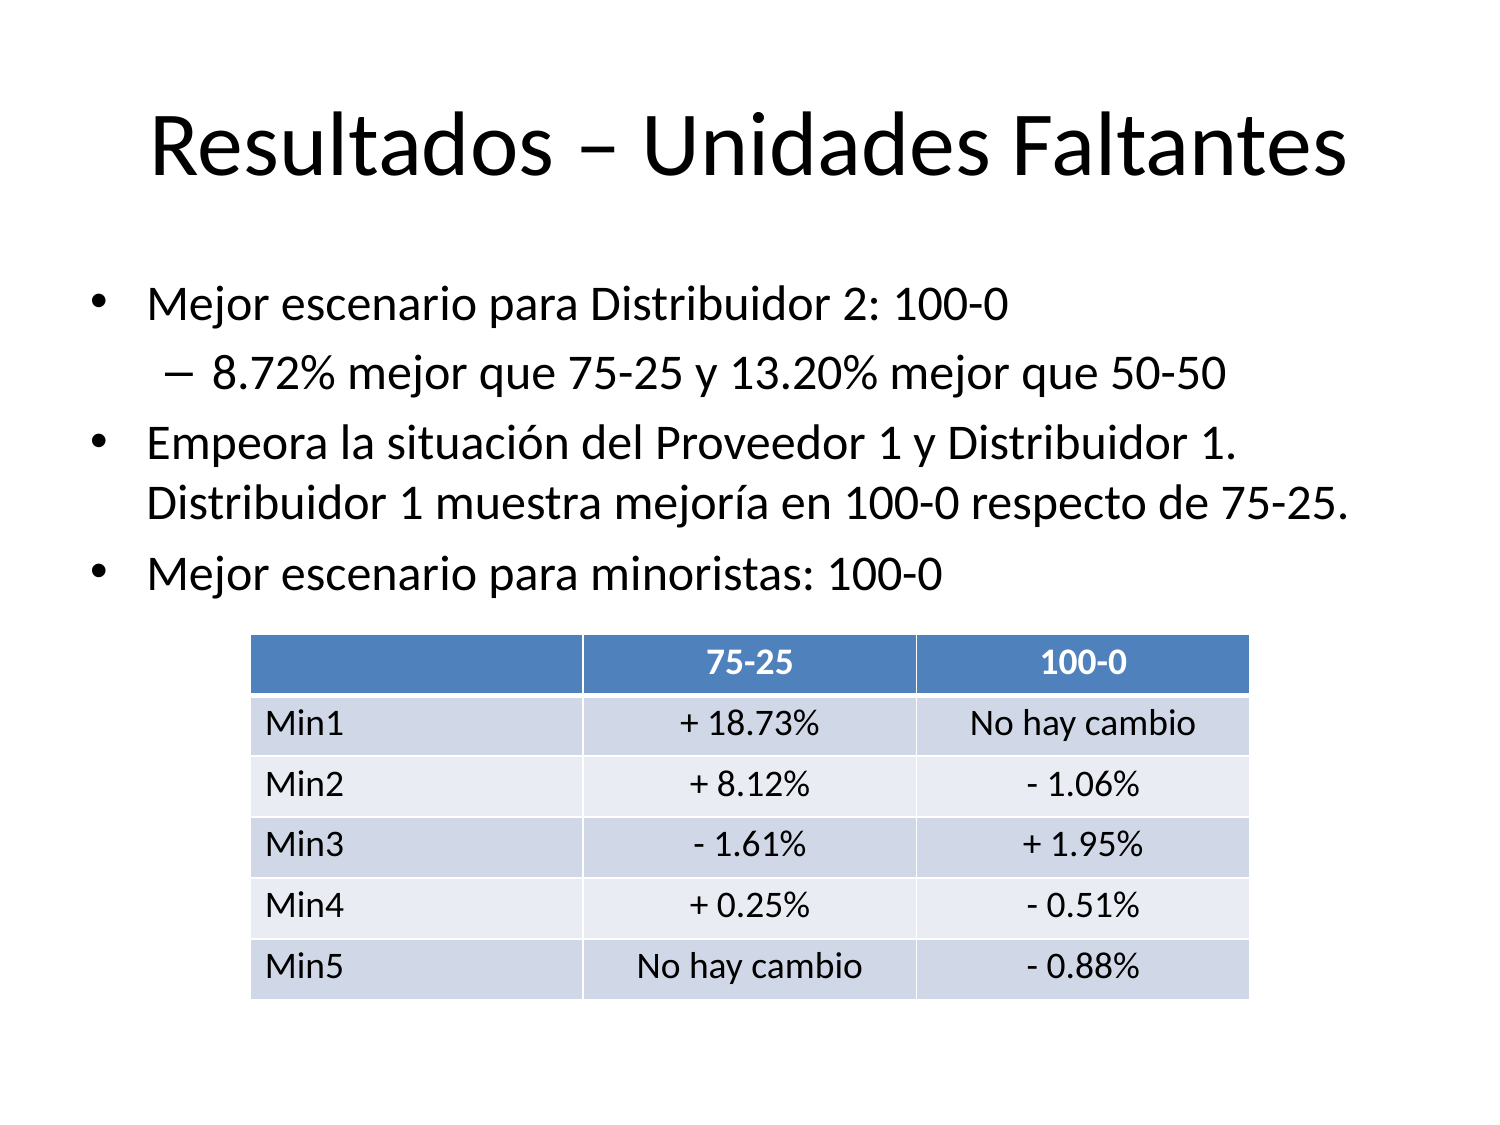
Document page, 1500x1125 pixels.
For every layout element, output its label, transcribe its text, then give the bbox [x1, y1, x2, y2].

title Resultados – Unidades Faltantes [75, 45, 1425, 233]
table_header [251, 635, 582, 693]
table_cell - 0.51% [917, 879, 1249, 938]
table_header 100-0 [917, 635, 1249, 693]
table_cell Min5 [251, 940, 582, 999]
table_cell Min4 [251, 879, 582, 938]
table_header 75-25 [584, 635, 916, 693]
table_cell Min1 [251, 698, 582, 755]
table_cell + 8.12% [584, 757, 916, 816]
table_cell + 18.73% [584, 698, 916, 755]
table_cell No hay cambio [584, 940, 916, 999]
table_cell + 1.95% [917, 818, 1249, 877]
table_cell + 0.25% [584, 879, 916, 938]
table_cell - 1.61% [584, 818, 916, 877]
table_cell - 1.06% [917, 757, 1249, 816]
table_cell No hay cambio [917, 698, 1249, 755]
table_cell Min2 [251, 757, 582, 816]
list Mejor escenario para Distribuidor 2: 100-0 8.72% mejor que 75-25 y 13.20% mejor que 50-50 Empeora la situación del Proveedor 1 y Distribuidor 1. Distribuidor 1 muestra mejoría en 100-0 respecto de 75-25. Mejor escenario para minoristas: 100-0 [75, 262, 1425, 1005]
table_cell Min3 [251, 818, 582, 877]
table_cell - 0.88% [917, 940, 1249, 999]
